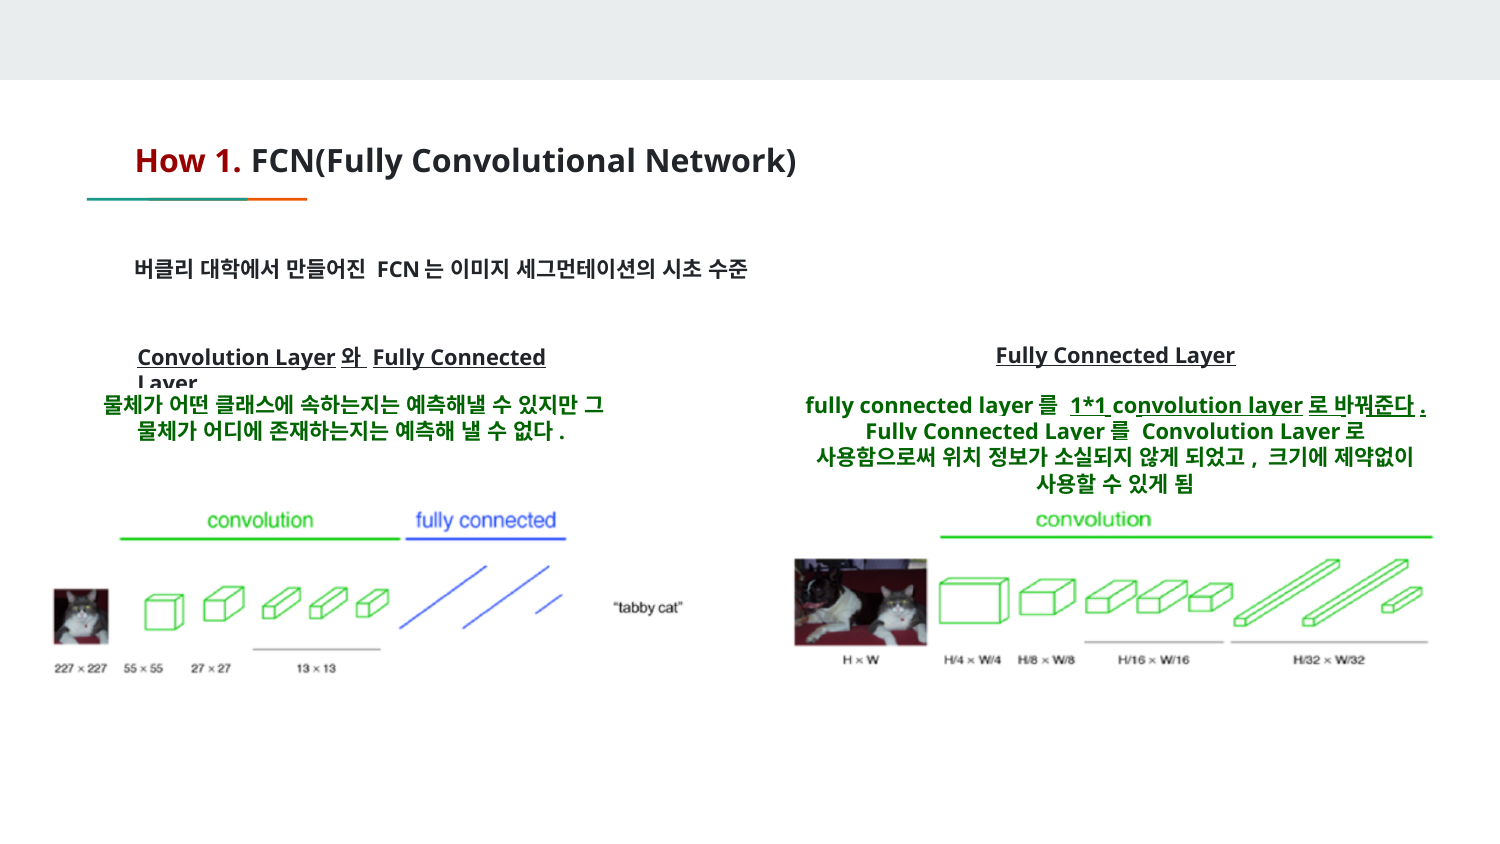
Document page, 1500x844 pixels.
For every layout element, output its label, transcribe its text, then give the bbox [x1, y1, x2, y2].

text_box fully connected layer를 1*1 convolution layer로 바꿔준다. Fully Connected Layer를 Convolution Layer로 사용함으로써 위치 정보가 소실되지 않게 되었고, 크기에 제약없이 사용할 수 있게 됨 [788, 376, 1443, 505]
text_box 물체가 어떤 클래스에 속하는지는 예측해낼 수 있지만 그 물체가 어디에 존재하는지는 예측해 낼 수 없다. [64, 376, 645, 459]
list 버클리 대학에서 만들어진 FCN는 이미지 세그먼테이션의 시초 수준 [119, 227, 1431, 297]
text_box Convolution Layer와 Fully Connected Layer [122, 328, 615, 376]
title How 1. FCN(Fully Convolutional Network) [119, 106, 1381, 195]
text_box Fully Connected Layer [869, 328, 1362, 381]
picture [46, 506, 690, 684]
picture [788, 506, 1444, 684]
